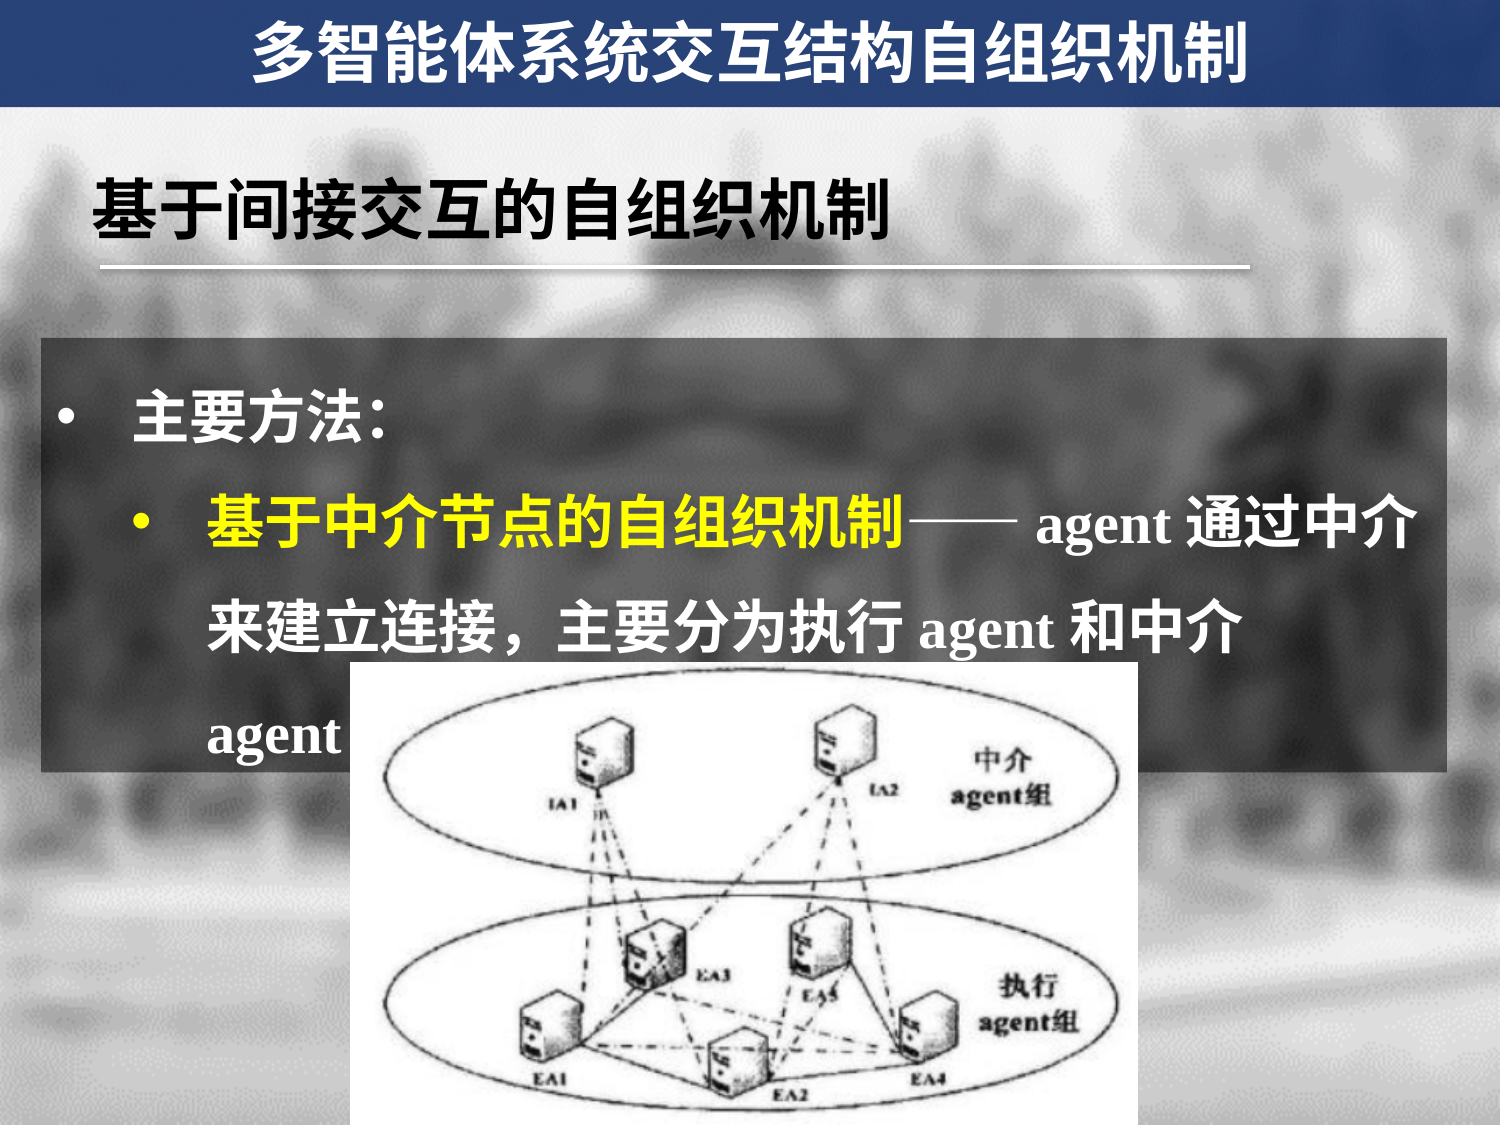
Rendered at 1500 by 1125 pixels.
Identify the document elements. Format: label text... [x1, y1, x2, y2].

text_box 主要方法： 基于中介节点的自组织机制——agent通过中介来建立连接，主要分为执行agent和中介agent。 [41, 337, 1447, 773]
text_box 基于间接交互的自组织机制 [76, 160, 1377, 256]
text_box 多智能体系统交互结构自组织机制 [0, 0, 1500, 109]
picture [0, 109, 1500, 1125]
